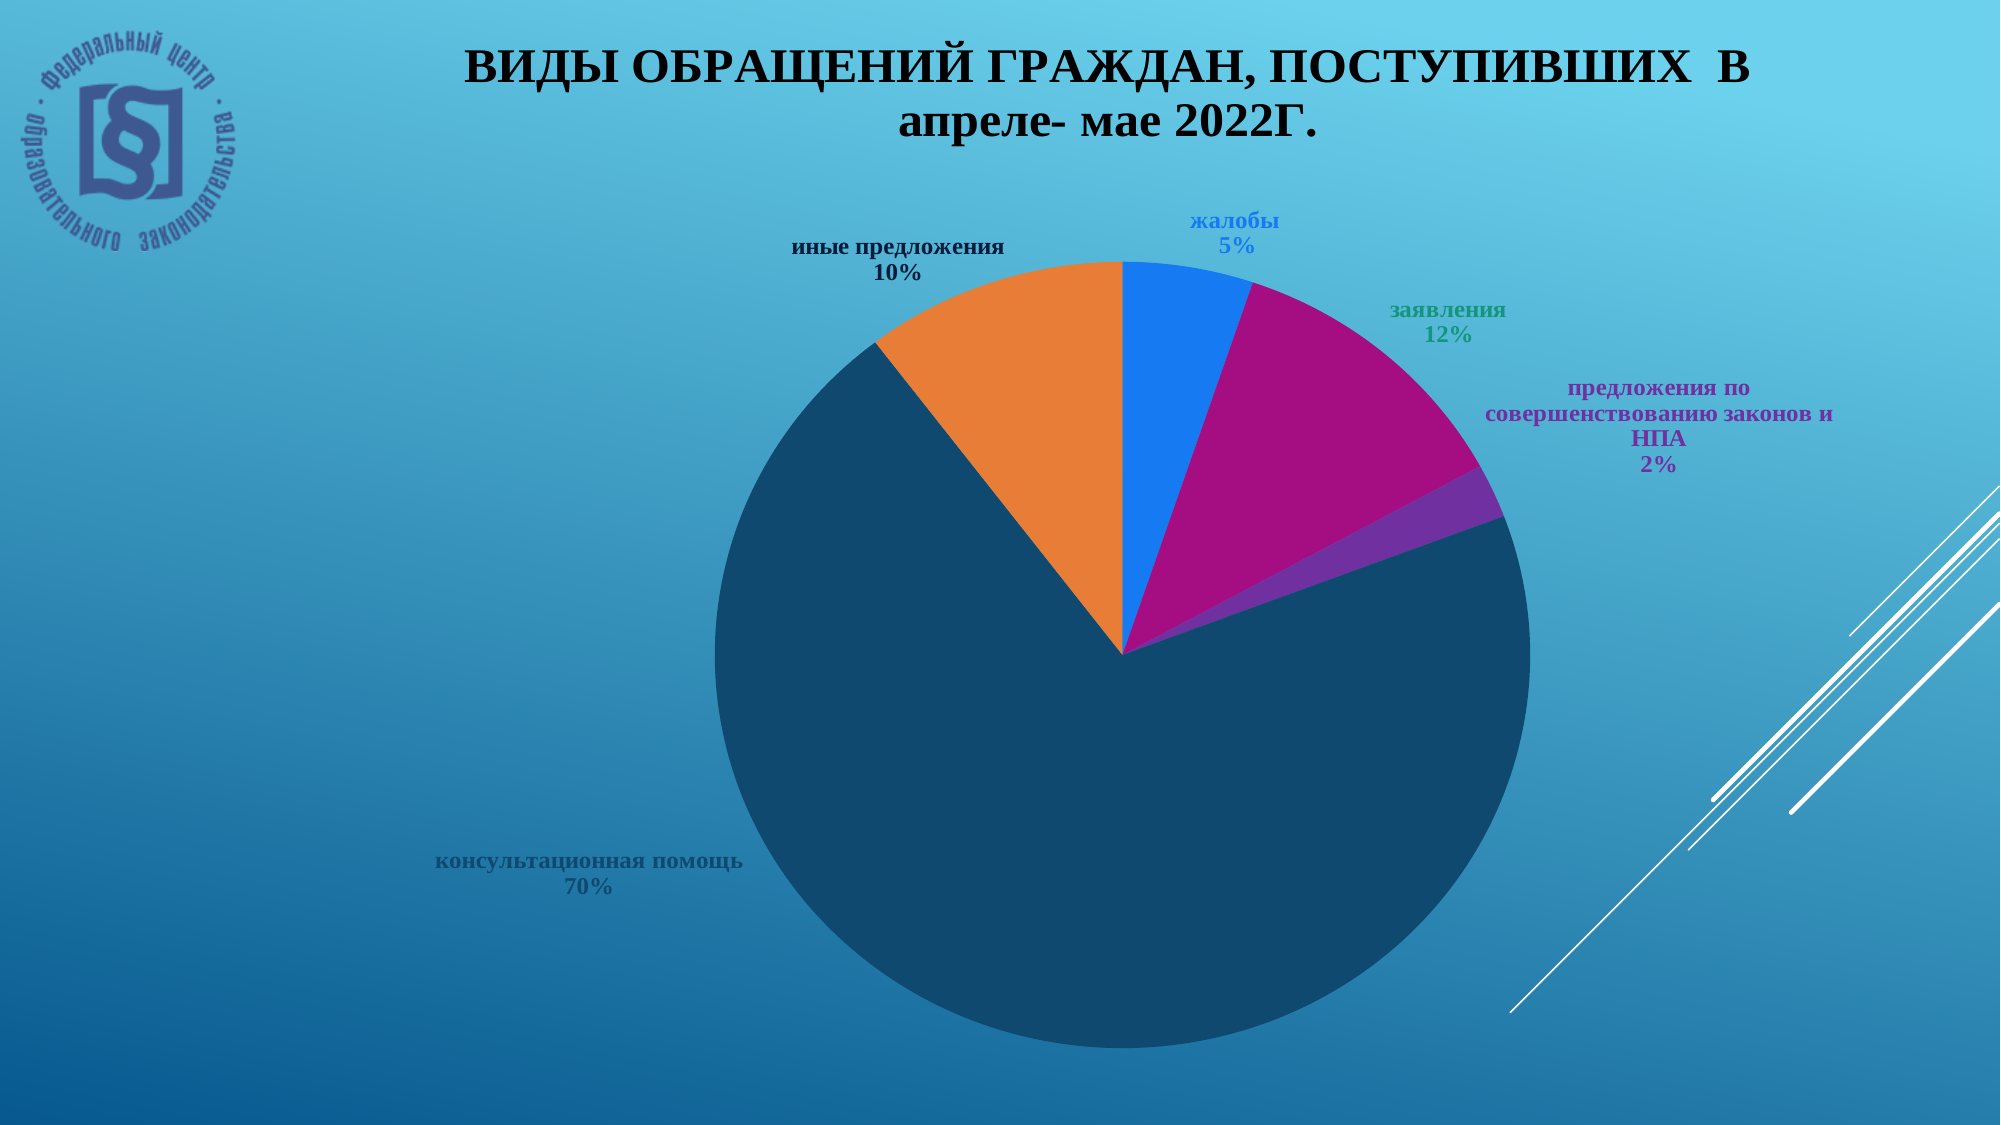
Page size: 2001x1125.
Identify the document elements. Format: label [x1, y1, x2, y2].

chart [263, 24, 1929, 1093]
picture [16, 24, 240, 260]
